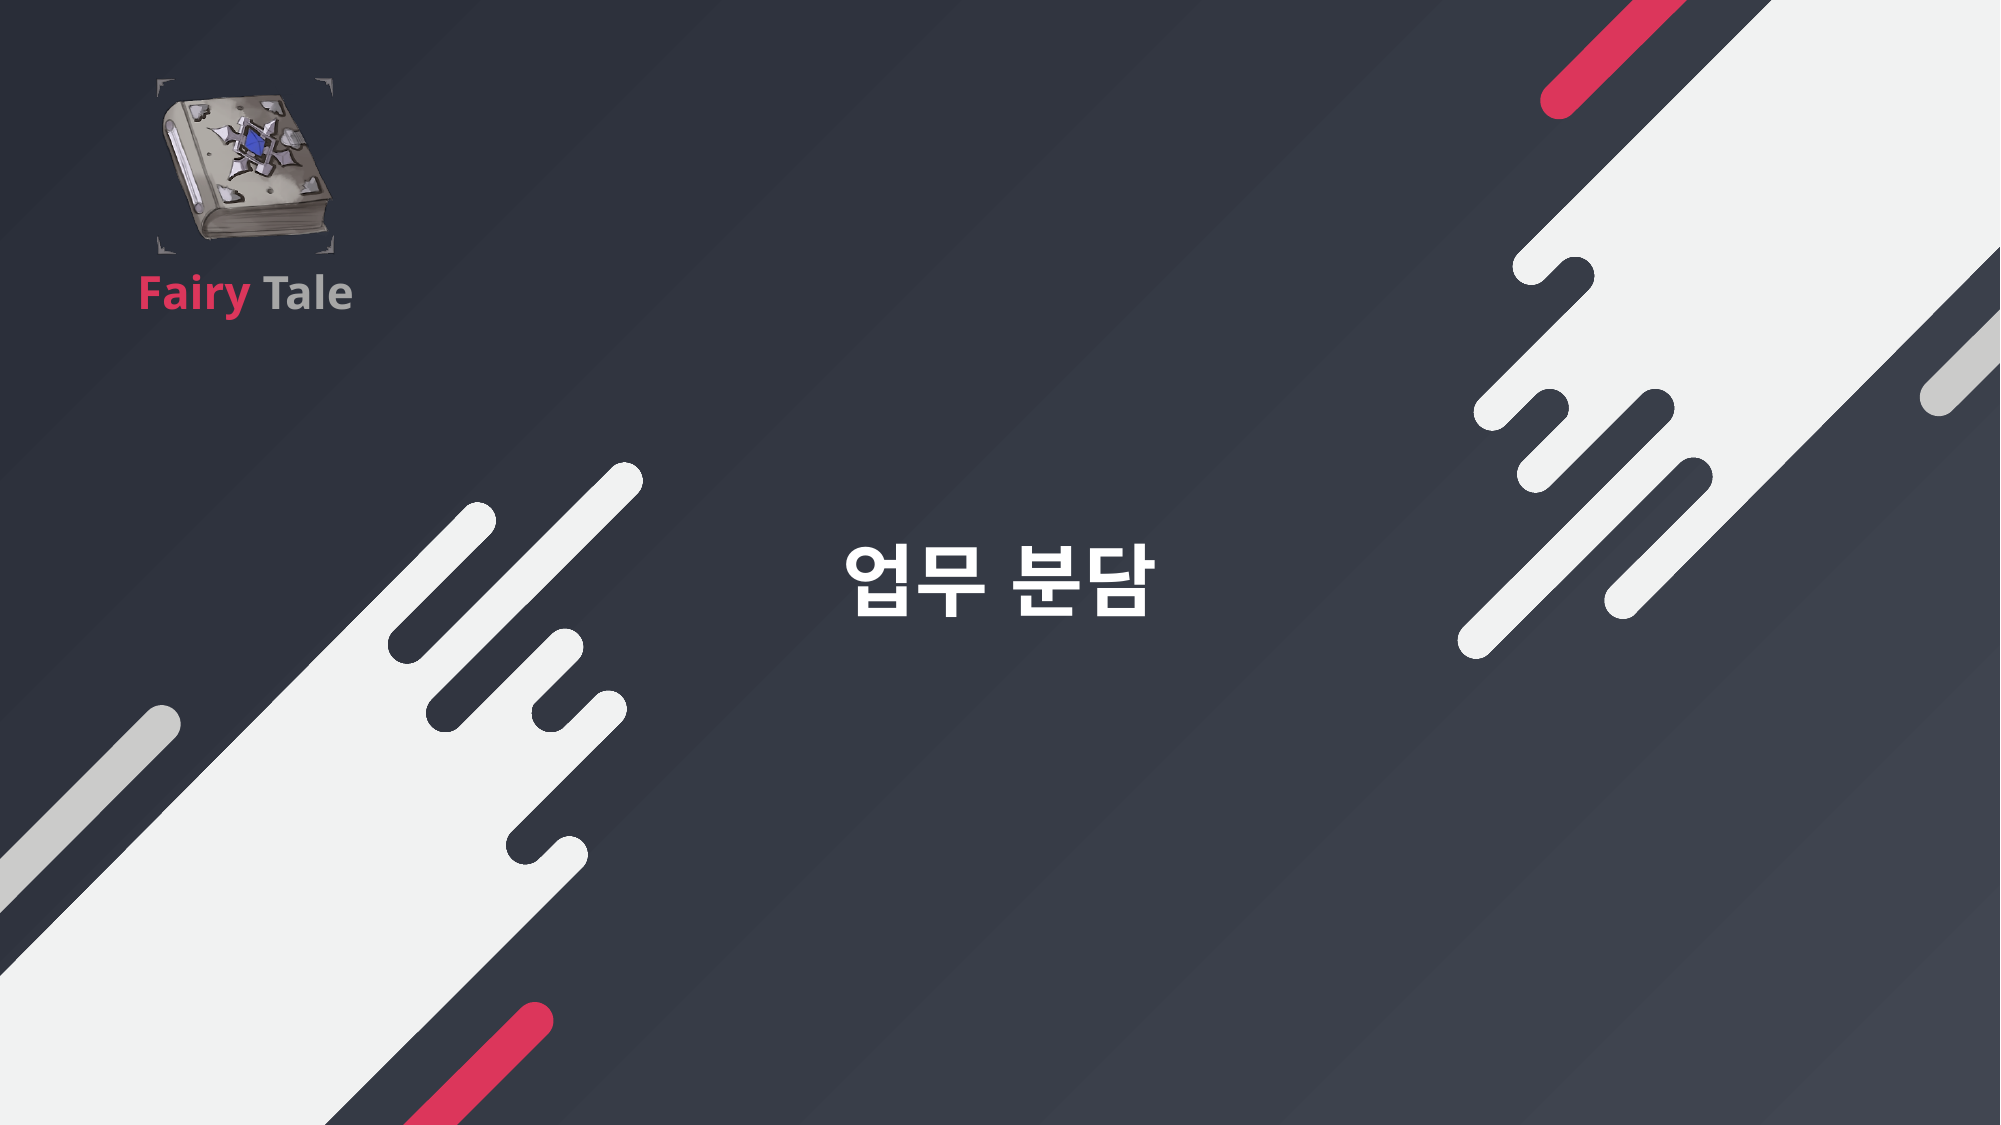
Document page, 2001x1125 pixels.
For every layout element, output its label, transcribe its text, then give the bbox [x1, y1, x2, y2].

title 업무 분담 [571, 515, 1429, 636]
picture [154, 74, 337, 257]
text_box Fairy Tale [117, 256, 374, 327]
